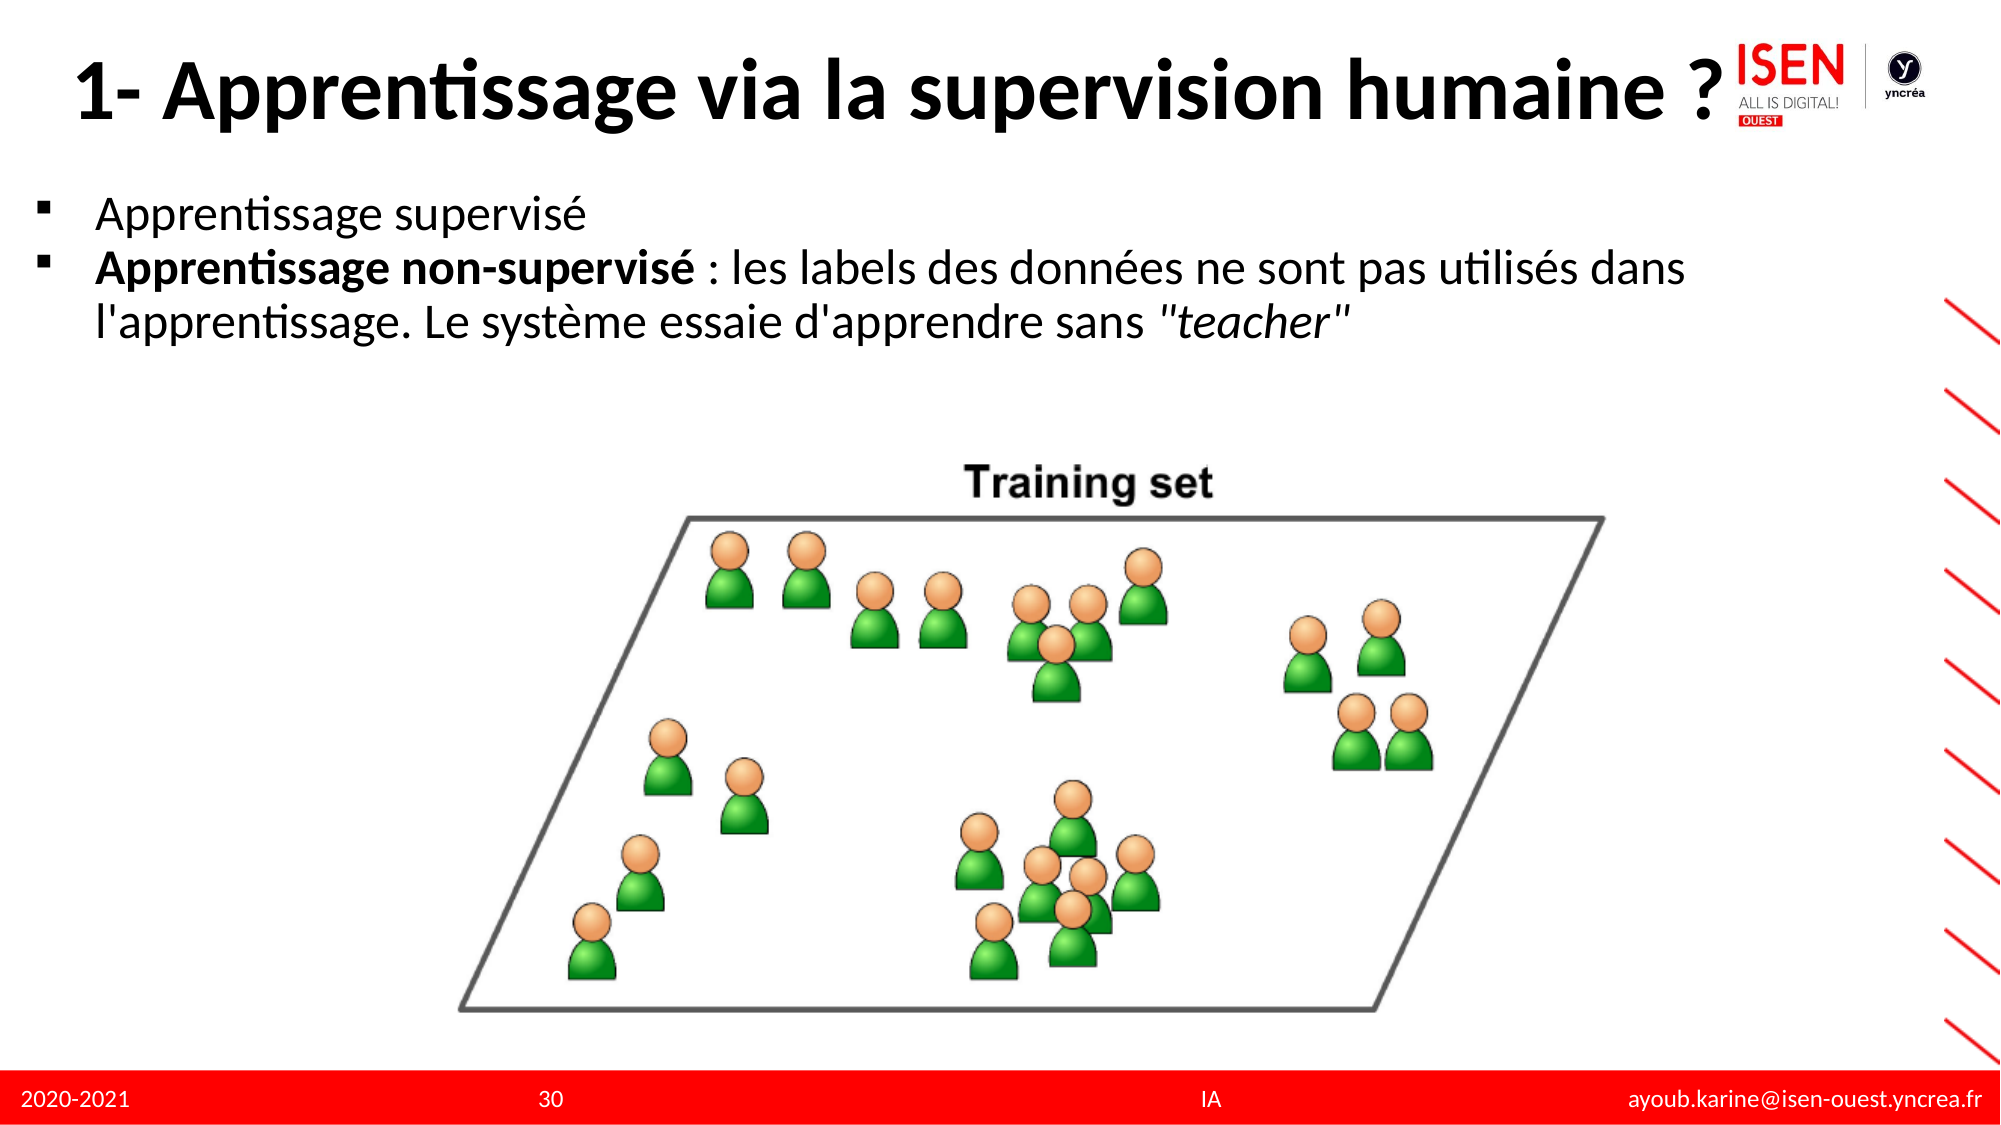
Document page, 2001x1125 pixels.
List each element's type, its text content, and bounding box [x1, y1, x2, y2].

title 1- Apprentissage via la supervision humaine ? [37, 16, 1763, 165]
text_box Apprentissage supervisé Apprentissage non-supervisé : les labels des données ne sont pas utilisés dans l'apprentissage. Le système essaie d'apprendre sans "teacher" [5, 179, 1941, 847]
slide_number ‹#› [486, 1069, 579, 1125]
footer IA ayoub.karine@isen-ouest.yncrea.fr [699, 1070, 2000, 1125]
picture [1944, 255, 2000, 1070]
picture [1763, 30, 1945, 139]
picture [425, 454, 1632, 1031]
slide_number 2020-2021 [5, 1070, 456, 1125]
